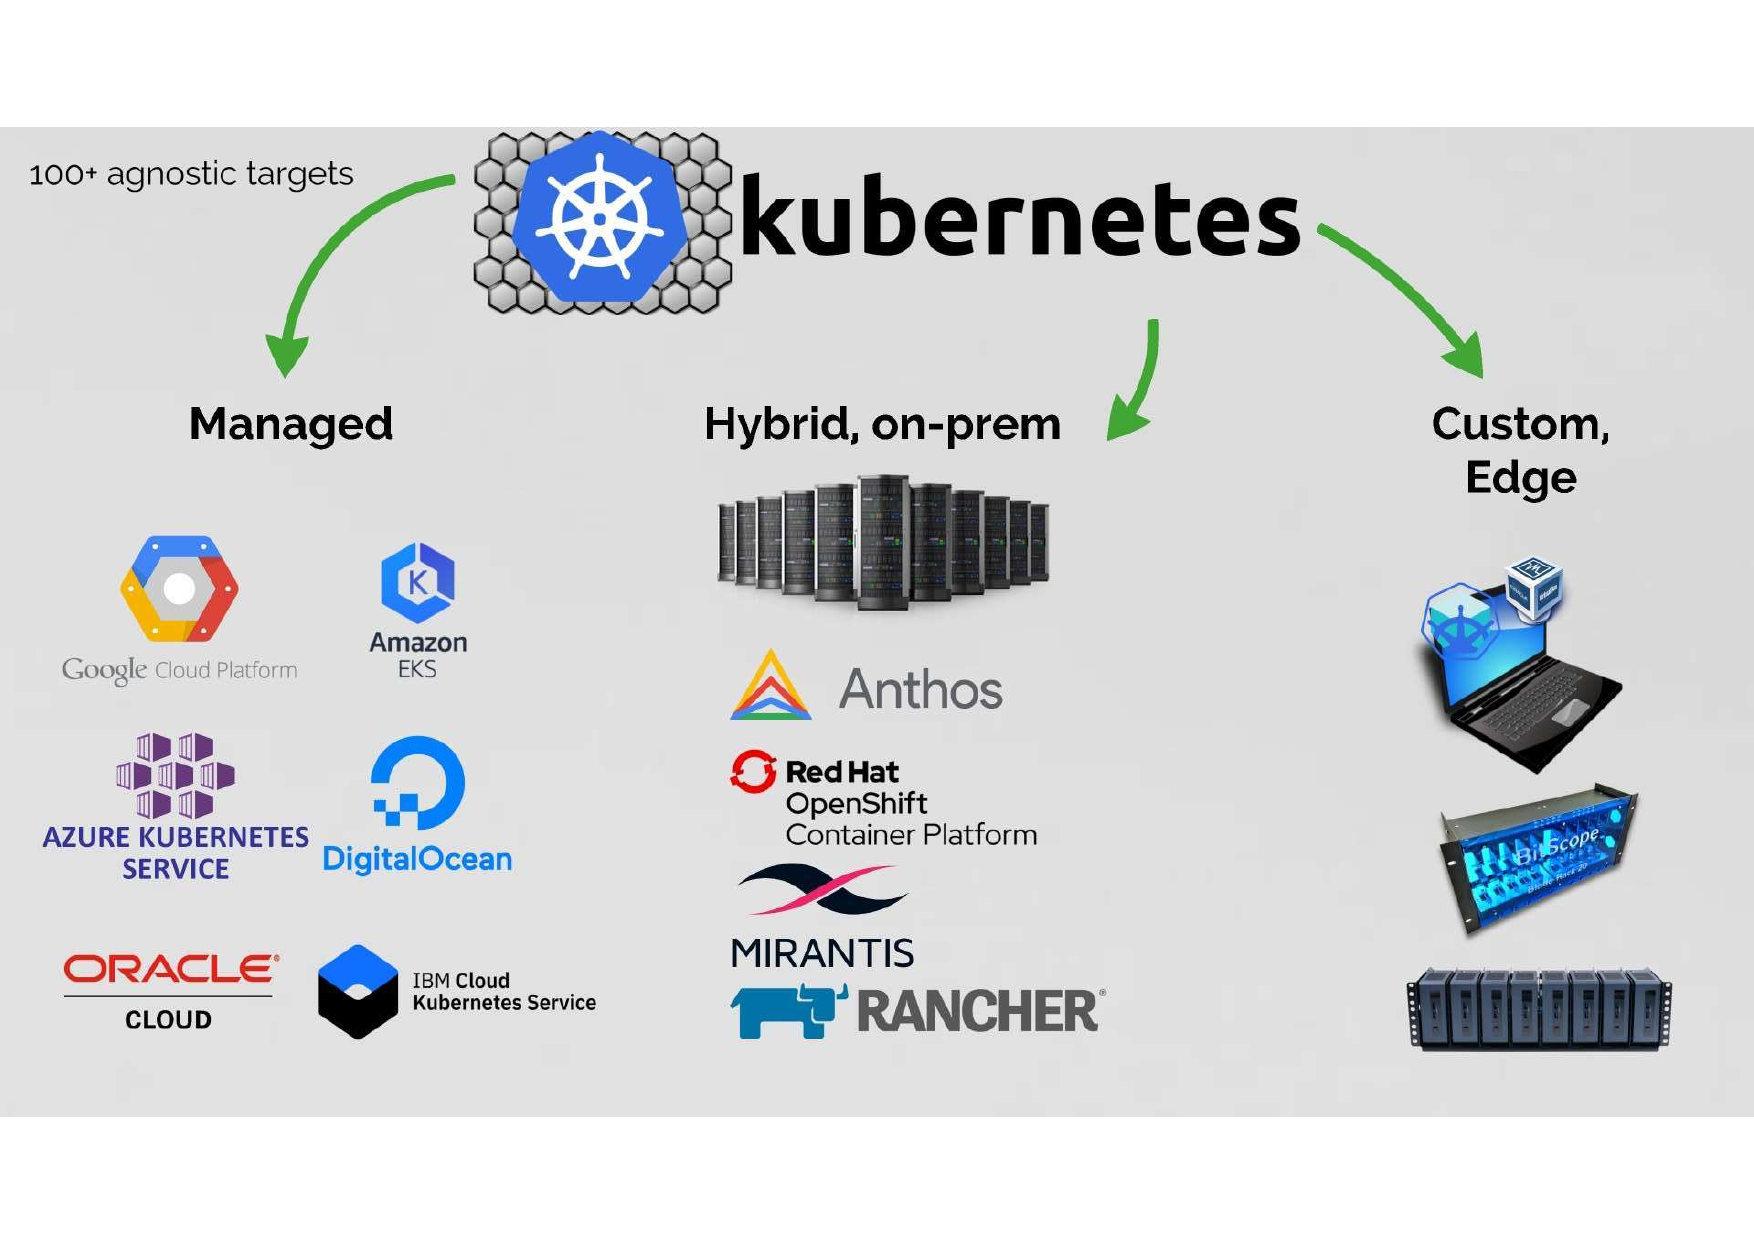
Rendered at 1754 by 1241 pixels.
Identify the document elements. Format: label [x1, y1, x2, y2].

picture [0, 127, 1754, 1117]
